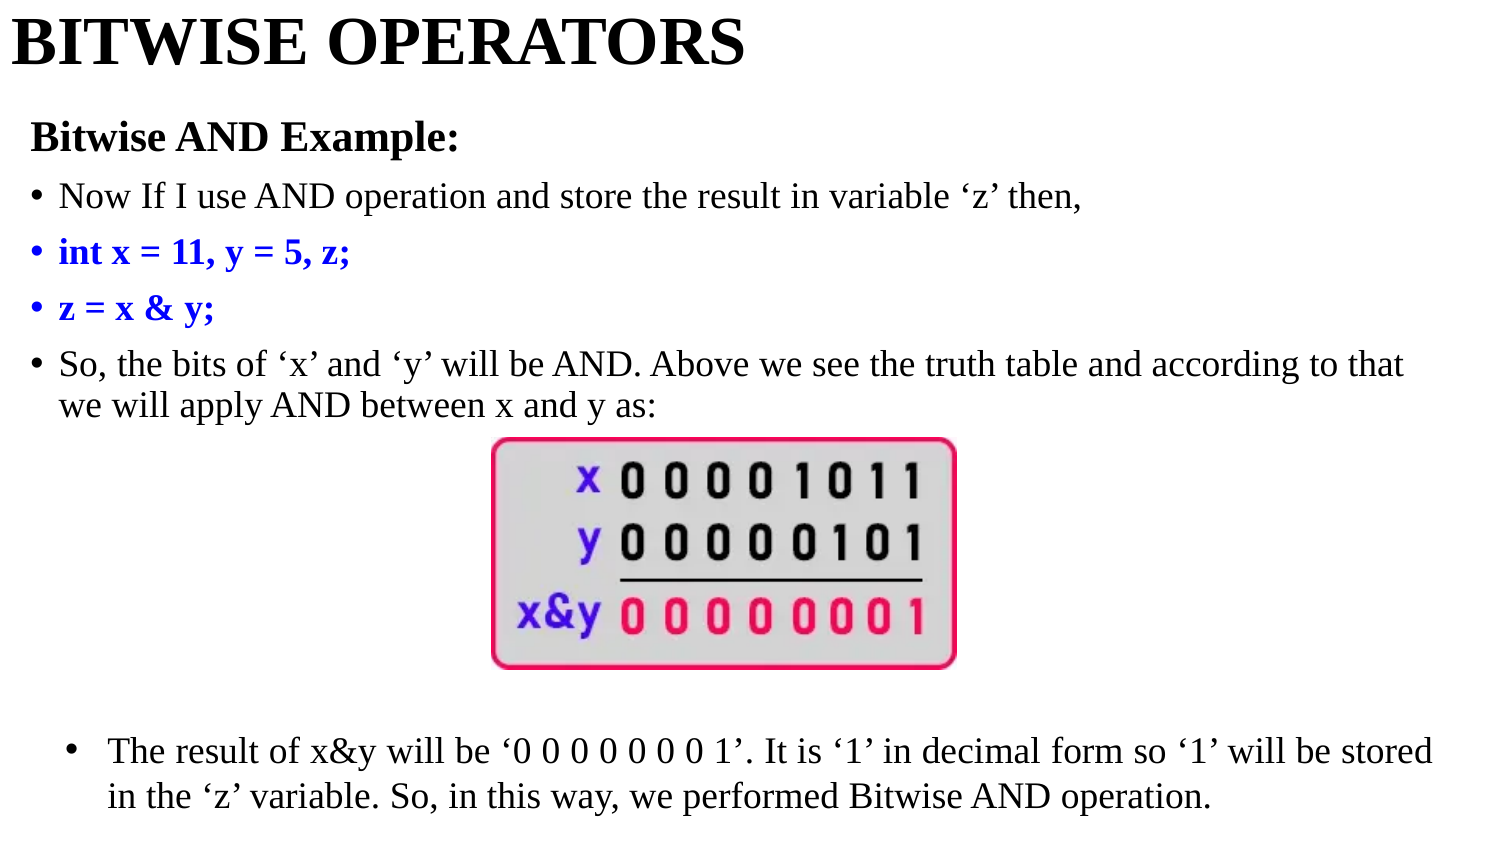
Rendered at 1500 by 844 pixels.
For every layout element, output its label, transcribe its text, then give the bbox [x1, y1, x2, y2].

list Bitwise AND Example: Now If I use AND operation and store the result in variable ‘z’ then, int x = 11, y = 5, z; z = x & y; So, the bits of ‘x’ and ‘y’ will be AND. Above we see the truth table and according to that we will apply AND between x and y as: [19, 107, 1429, 737]
title BITWISE OPERATORS [0, 2, 1294, 166]
text_box The result of x&y will be ‘0 0 0 0 0 0 0 1’. It is ‘1’ in decimal form so ‘1’ will be stored in the ‘z’ variable. So, in this way, we performed Bitwise AND operation. [50, 718, 1450, 823]
picture [490, 437, 957, 670]
